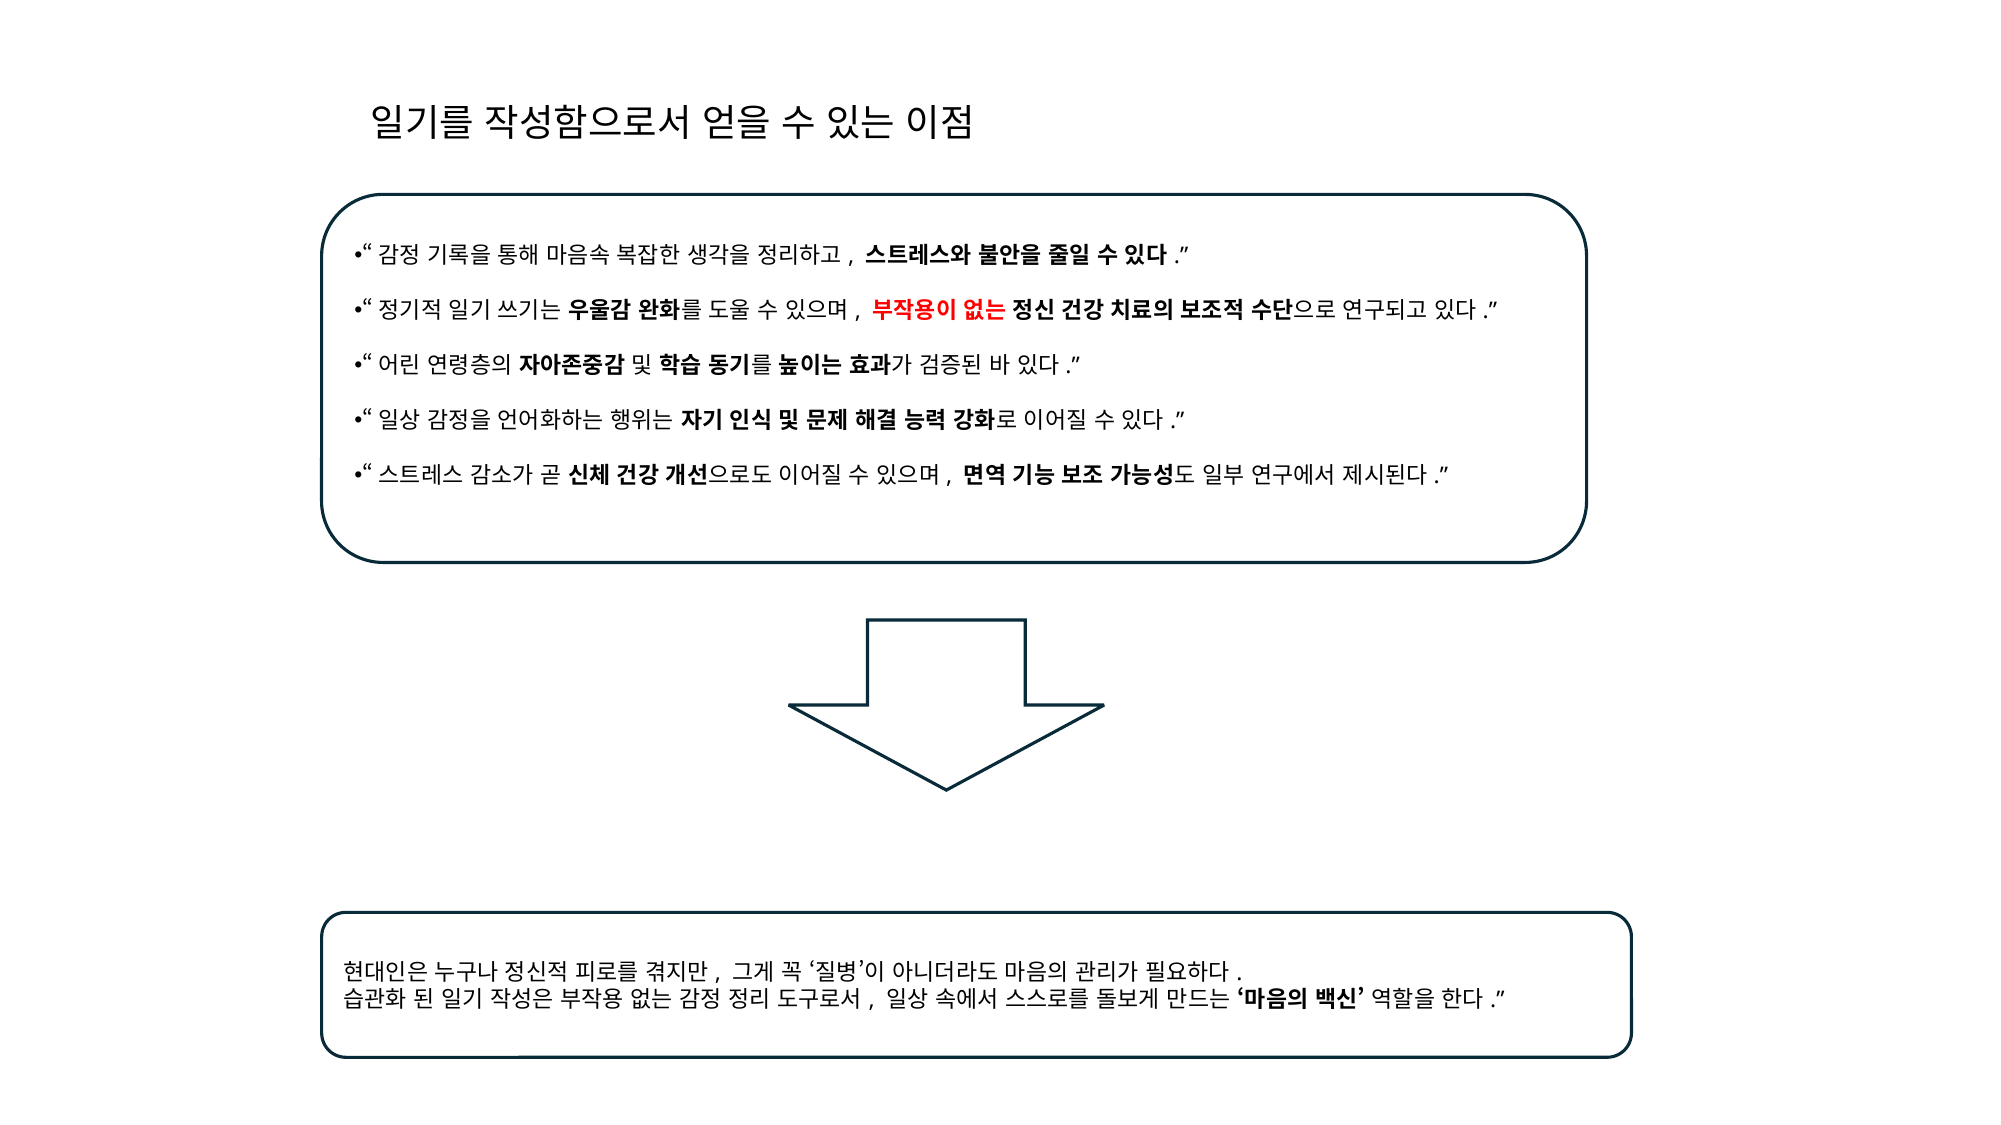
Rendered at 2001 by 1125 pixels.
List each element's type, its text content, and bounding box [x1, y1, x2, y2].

text_box [787, 618, 1105, 792]
text_box 일기를 작성함으로서 얻을 수 있는 이점 [356, 91, 991, 151]
text_box “감정 기록을 통해 마음속 복잡한 생각을 정리하고, 스트레스와 불안을 줄일 수 있다.” “정기적 일기 쓰기는 우울감 완화를 도울 수 있으며, 부작용이 없는 정신 건강 치료의 보조적 수단으로 연구되고 있다.” “어린 연령층의 자아존중감 및 학습 동기를 높이는 효과가 검증된 바 있다.” “일상 감정을 언어화하는 행위는 자기 인식 및 문제 해결 능력 강화로 이어질 수 있다.” “스트레스 감소가 곧 신체 건강 개선으로도 이어질 수 있으며, 면역 기능 보조 가능성도 일부 연구에서 제시된다.” [319, 192, 1589, 565]
text_box 현대인은 누구나 정신적 피로를 겪지만, 그게 꼭 ‘질병’이 아니더라도 마음의 관리가 필요하다. 습관화 된 일기 작성은 부작용 없는 감정 정리 도구로서, 일상 속에서 스스로를 돌보게 만드는 ‘마음의 백신’ 역할을 한다.” [320, 910, 1634, 1059]
